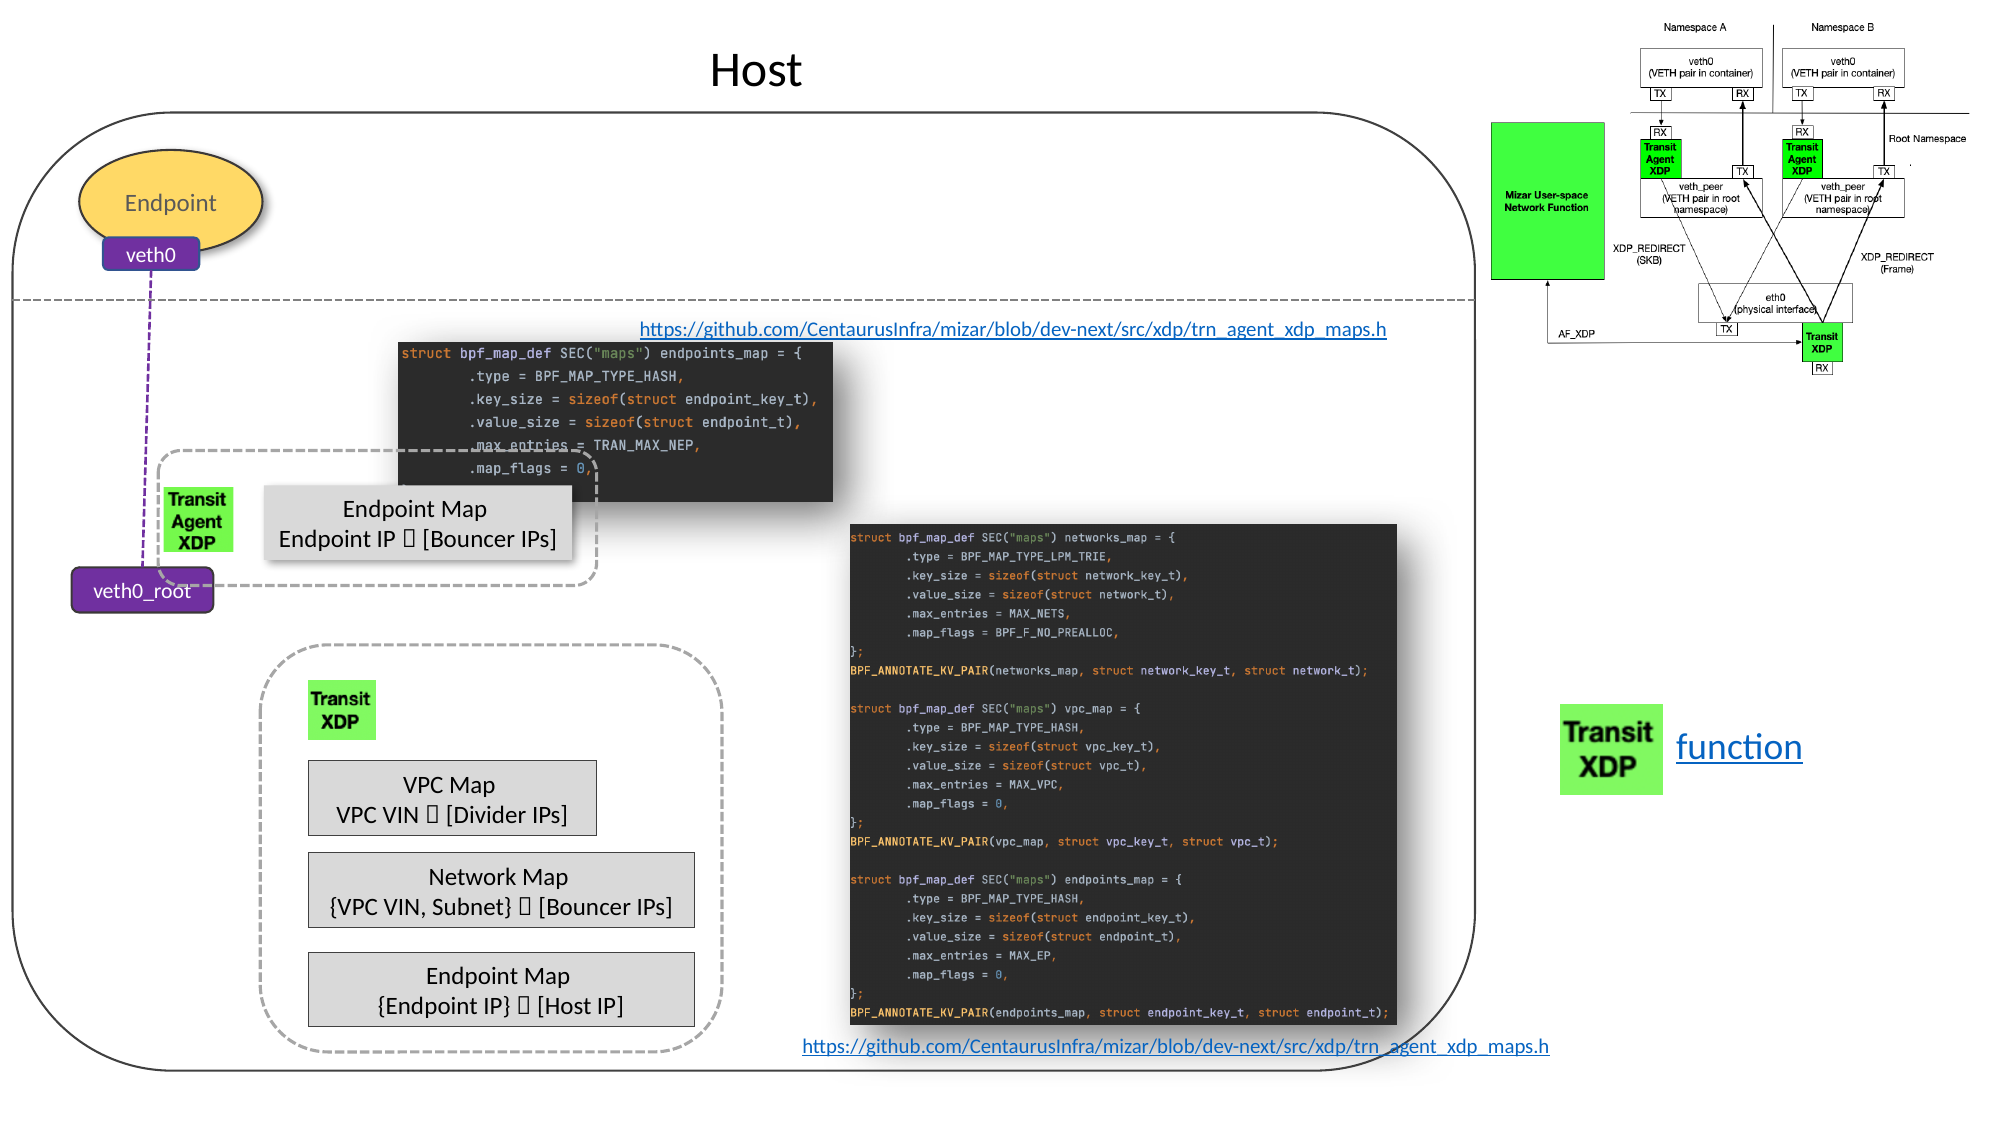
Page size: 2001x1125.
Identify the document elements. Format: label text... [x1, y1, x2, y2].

text_box [259, 643, 724, 1053]
picture [1490, 18, 1970, 375]
picture [163, 487, 234, 552]
picture [398, 342, 833, 502]
text_box https://github.com/CentaurusInfra/mizar/blob/dev-next/src/xdp/trn_agent_xdp_maps.h [787, 1025, 1588, 1065]
text_box veth0 [101, 236, 201, 271]
text_box [157, 449, 598, 587]
text_box function [1663, 714, 1819, 775]
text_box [142, 269, 152, 568]
text_box veth0_root [70, 566, 215, 614]
picture [1560, 704, 1663, 795]
text_box [11, 111, 1477, 1072]
picture [850, 524, 1397, 1025]
text_box Host [694, 29, 818, 105]
picture [308, 680, 376, 740]
text_box https://github.com/CentaurusInfra/mizar/blob/dev-next/src/xdp/trn_agent_xdp_maps.h [624, 308, 1413, 349]
